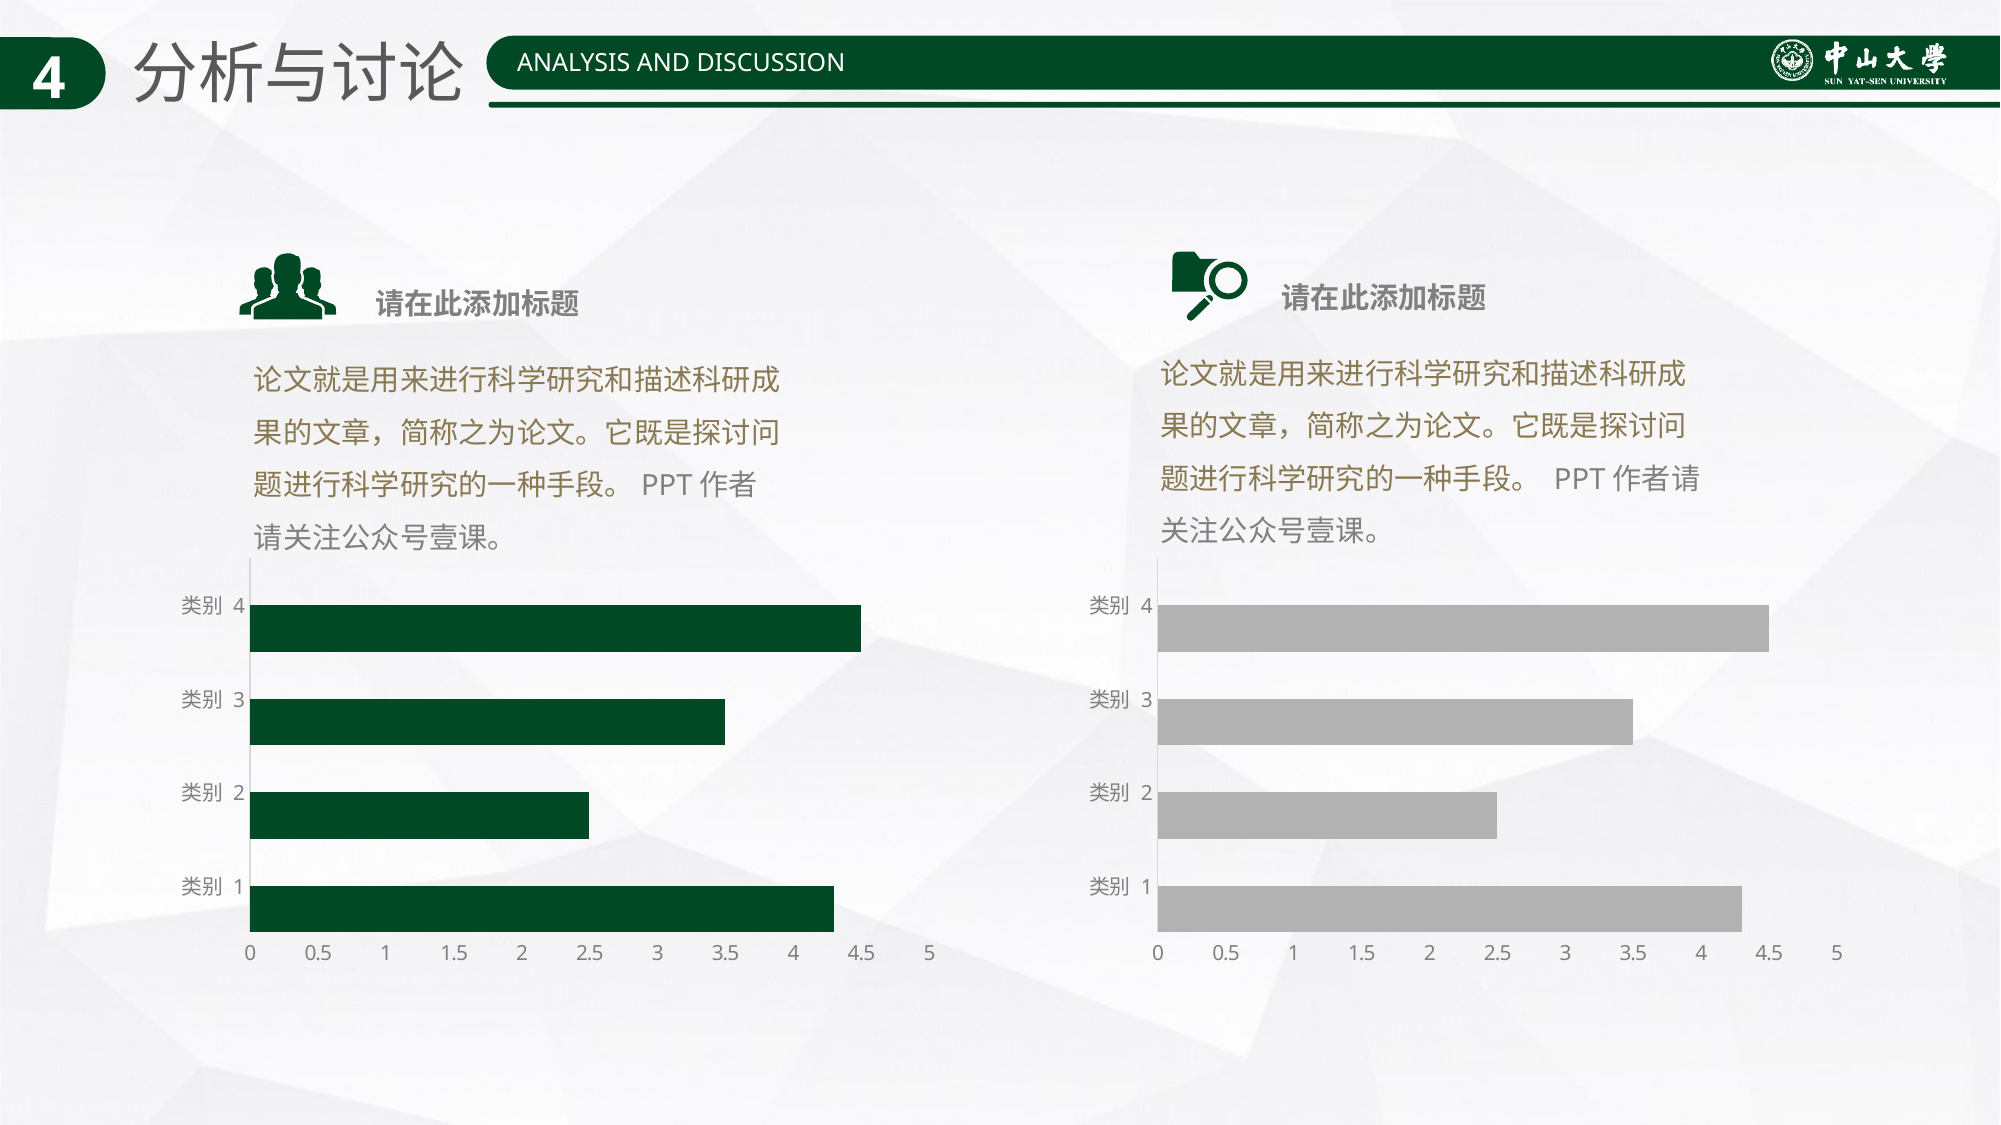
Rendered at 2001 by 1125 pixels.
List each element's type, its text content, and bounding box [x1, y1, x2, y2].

chart [1073, 550, 1858, 975]
picture [0, 0, 2001, 1125]
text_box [0, 33, 106, 119]
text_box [486, 35, 2000, 108]
chart [166, 550, 951, 975]
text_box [239, 252, 802, 558]
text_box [1145, 251, 1722, 552]
text_box 分析与讨论 [116, 23, 481, 119]
